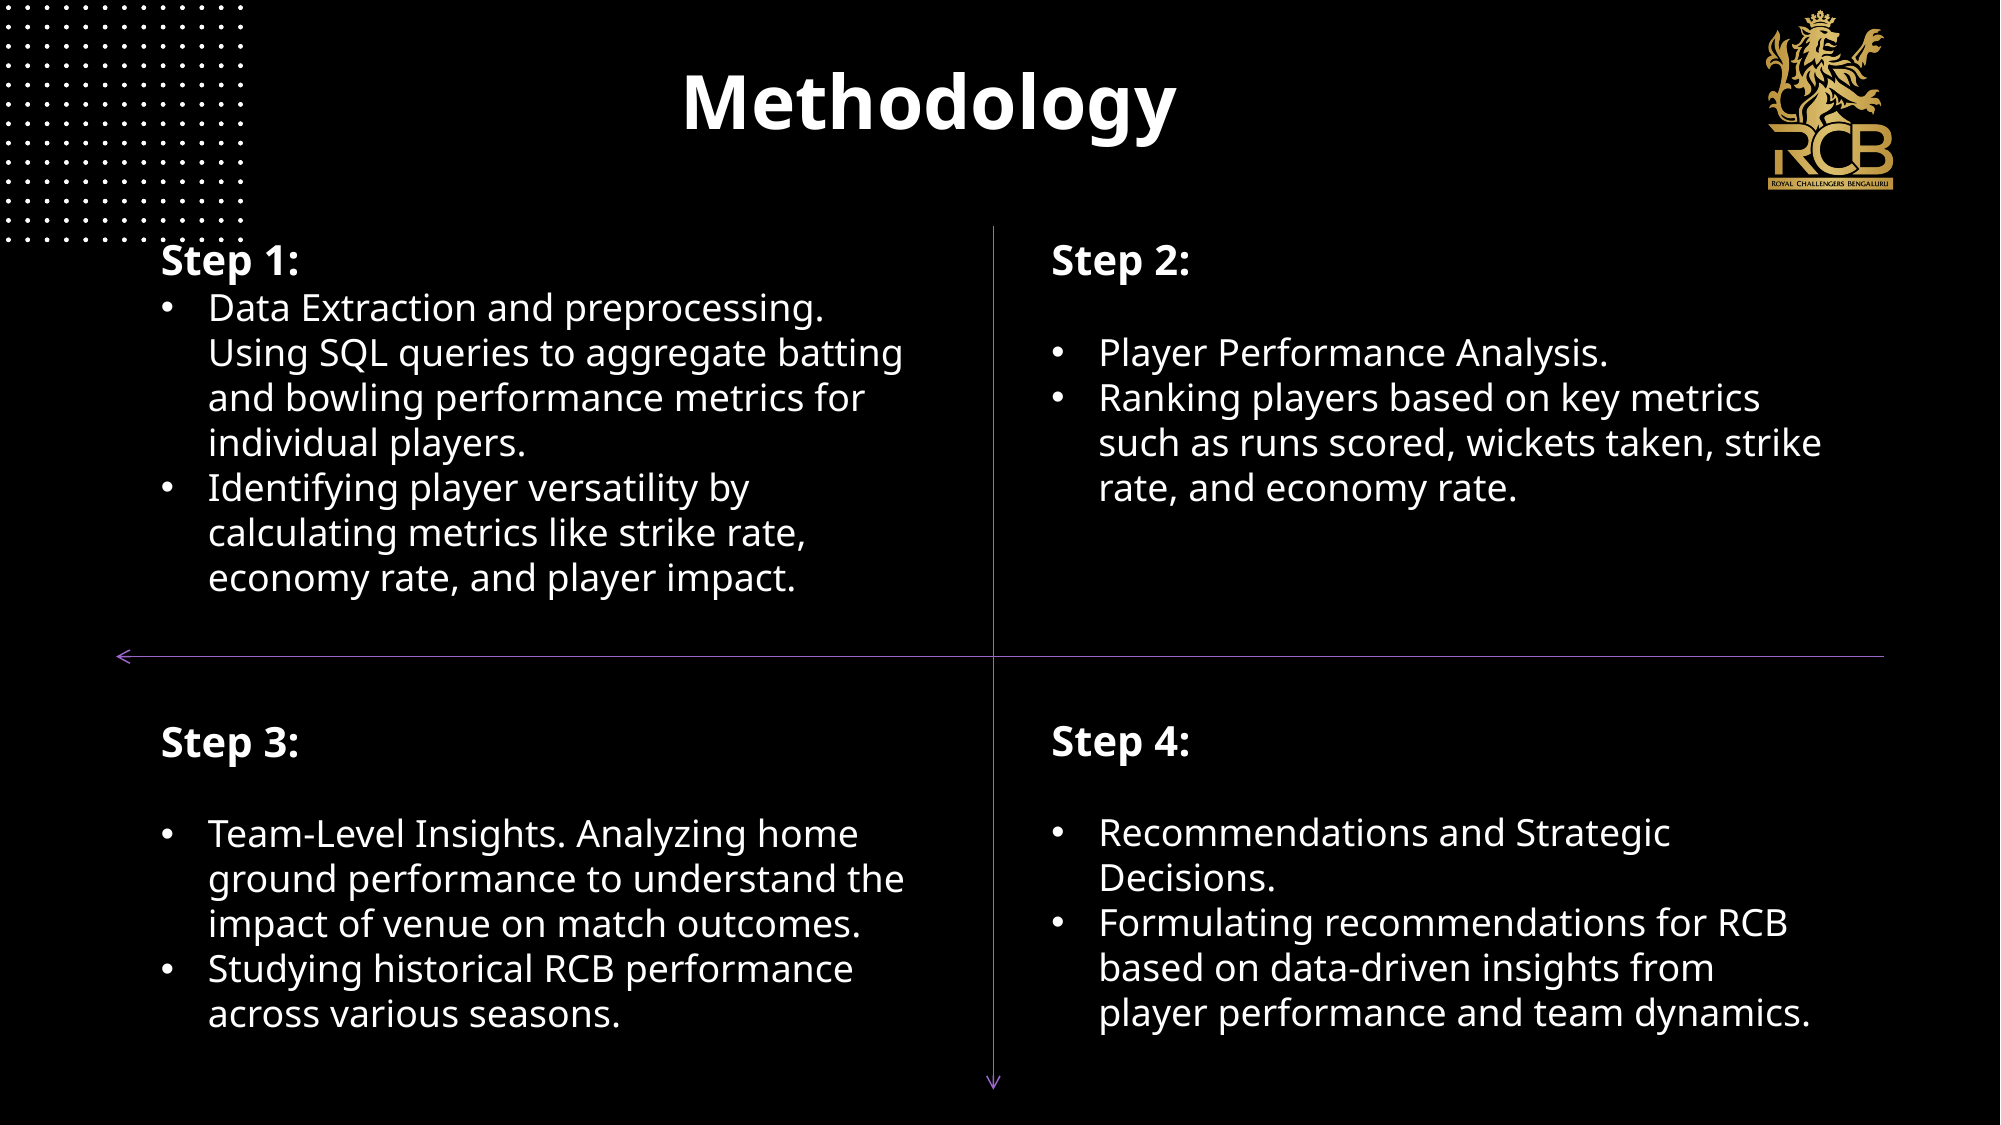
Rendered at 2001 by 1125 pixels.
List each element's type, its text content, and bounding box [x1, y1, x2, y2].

picture [1659, 3, 2000, 196]
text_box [5, 4, 244, 243]
text_box Step 3: Team-Level Insights. Analyzing home ground performance to understand the impact of venue on match outcomes. Studying historical RCB performance across various seasons. [146, 708, 950, 1088]
text_box Methodology [517, 34, 1341, 166]
text_box Step 4: Recommendations and Strategic Decisions. Formulating recommendations for RCB based on data-driven insights from player performance and team dynamics. [1036, 706, 1841, 1042]
text_box Step 2: Player Performance Analysis. Ranking players based on key metrics such as runs scored, wickets taken, strike rate, and economy rate. [1036, 226, 1841, 561]
text_box Step 1: Data Extraction and preprocessing. Using SQL queries to aggregate batting and bowling performance metrics for individual players. Identifying player versatility by calculating metrics like strike rate, economy rate, and player impact. [146, 226, 950, 607]
